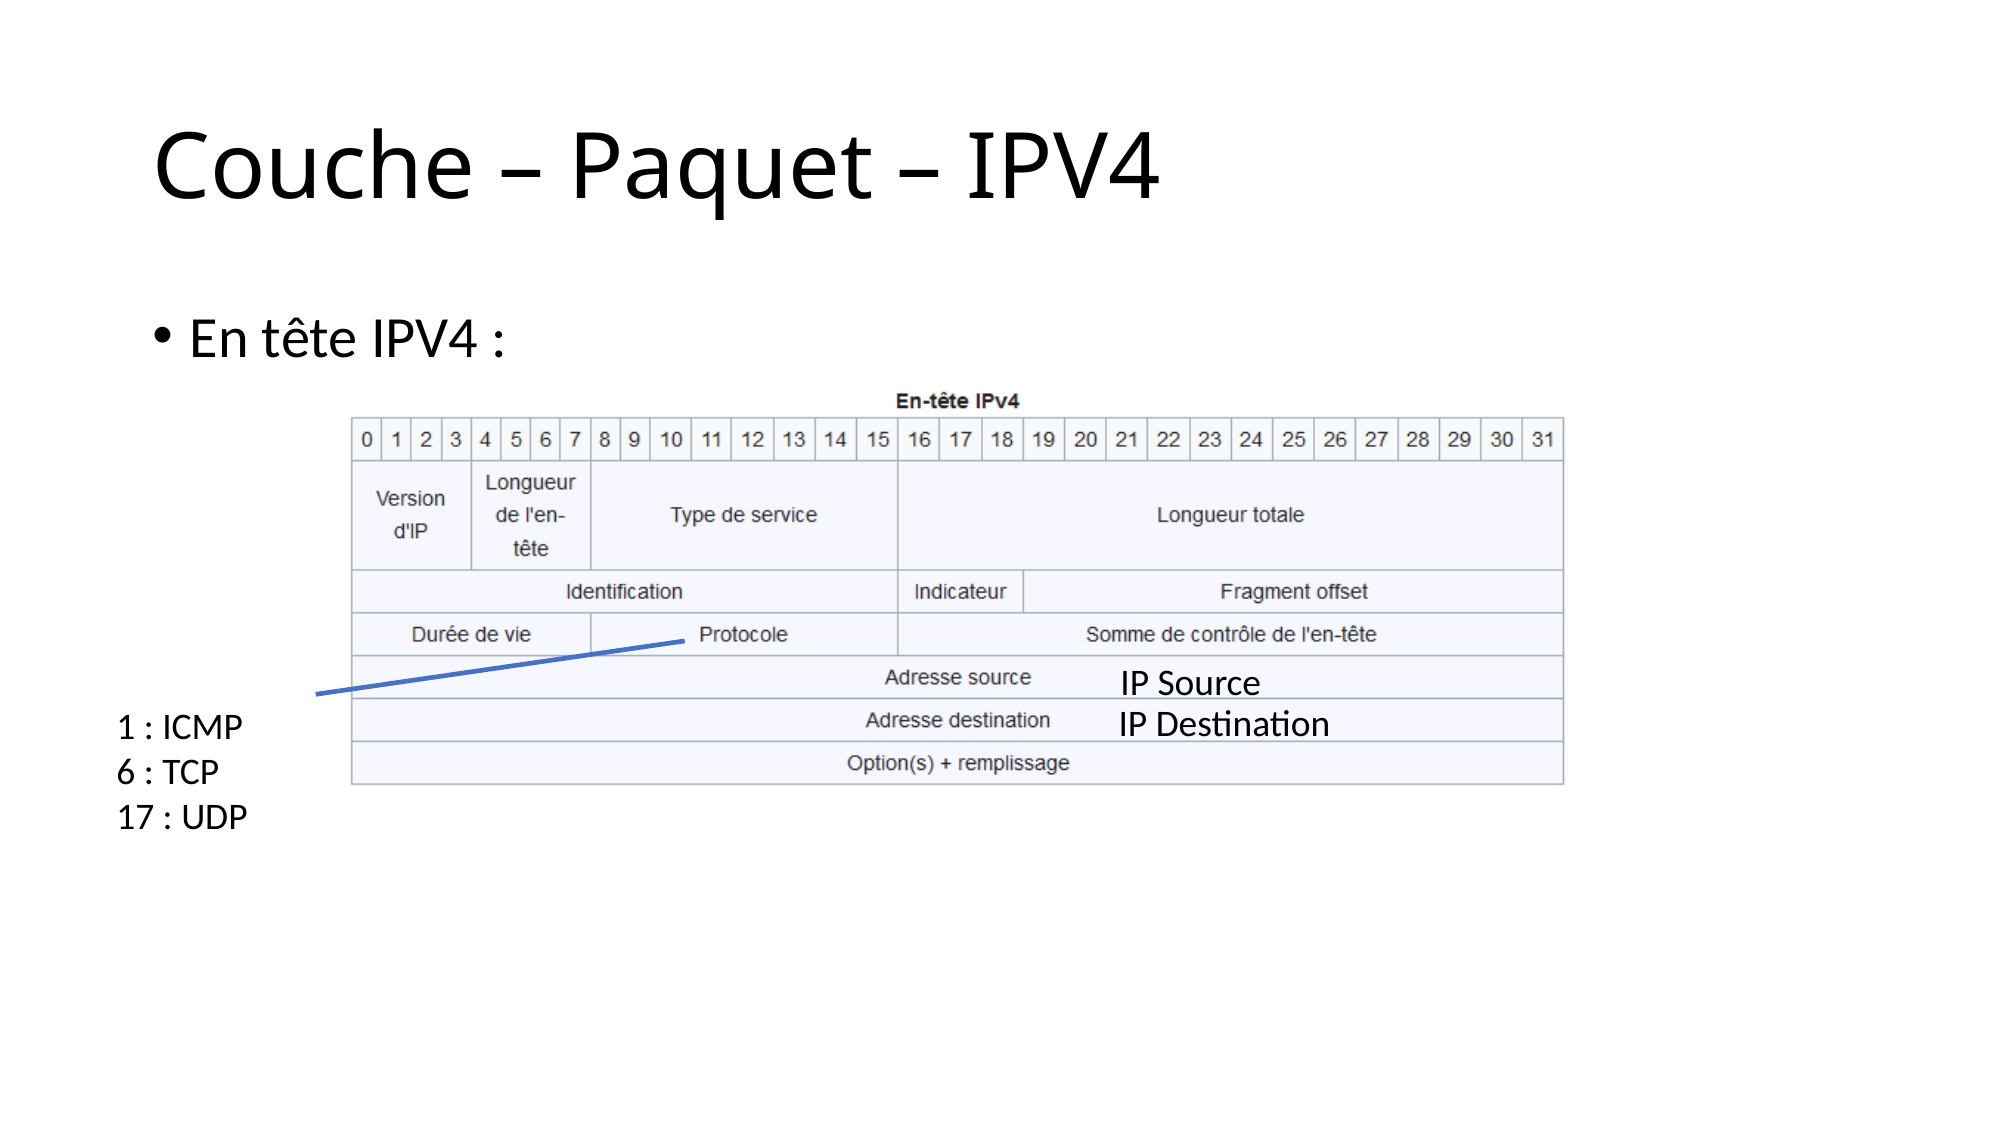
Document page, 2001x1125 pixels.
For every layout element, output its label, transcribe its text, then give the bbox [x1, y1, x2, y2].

title Couche – Paquet – IPV4 [137, 59, 1863, 278]
picture [338, 373, 1591, 794]
list En tête IPV4 : [137, 299, 1863, 1014]
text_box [315, 640, 685, 695]
text_box 1 : ICMP 6 : TCP 17 : UDP [101, 694, 263, 845]
